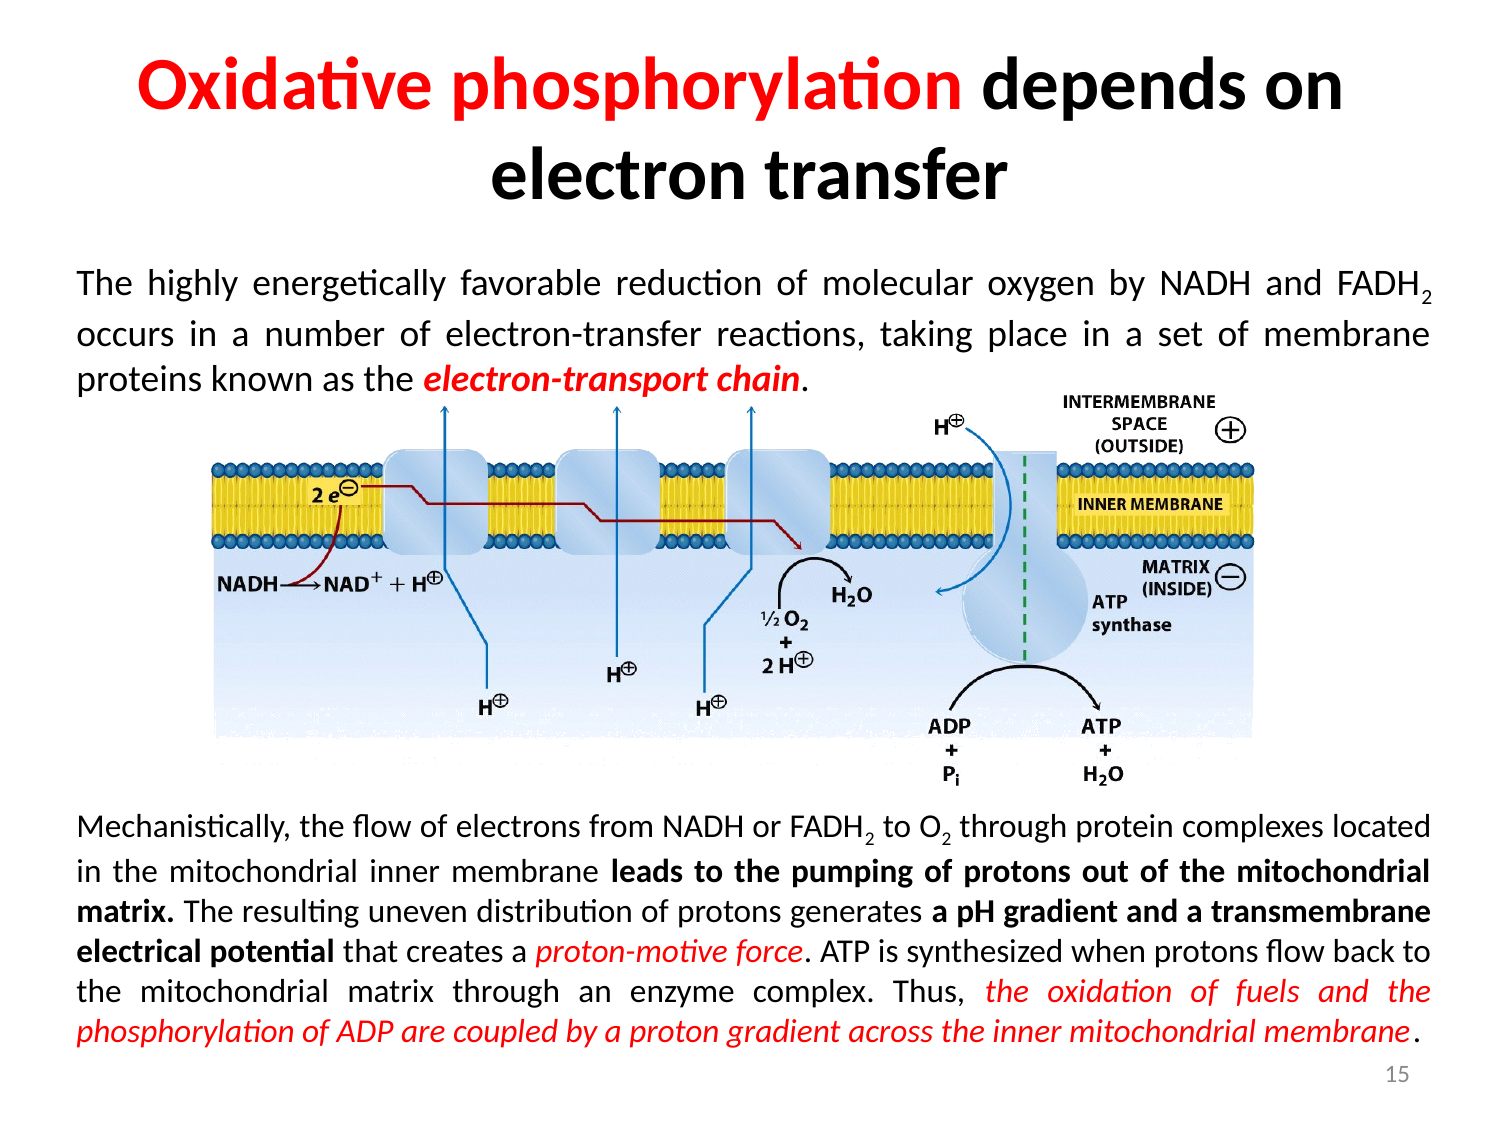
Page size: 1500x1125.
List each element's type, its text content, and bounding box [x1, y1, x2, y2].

title Oxidative phosphorylation depends on electron transfer [75, 31, 1425, 219]
slide_number 15 [1074, 1042, 1425, 1103]
picture [206, 385, 1258, 800]
text_box The highly energetically favorable reduction of molecular oxygen by NADH and FADH2 occurs in a number of electron-transfer reactions, taking place in a set of membrane proteins known as the electron-transport chain. Mechanistically, the flow of electrons from NADH or FADH2 to O2 through protein complexes located in the mitochondrial inner membrane leads to the pumping of protons out of the mitochondrial matrix. The resulting uneven distribution of protons generates a pH gradient and a transmembrane electrical potential that creates a proton-motive force. ATP is synthesized when protons flow back to the mitochondrial matrix through an enzyme complex. Thus, the oxidation of fuels and the phosphorylation of ADP are coupled by a proton gradient across the inner mitochondrial membrane. [61, 250, 1447, 1057]
